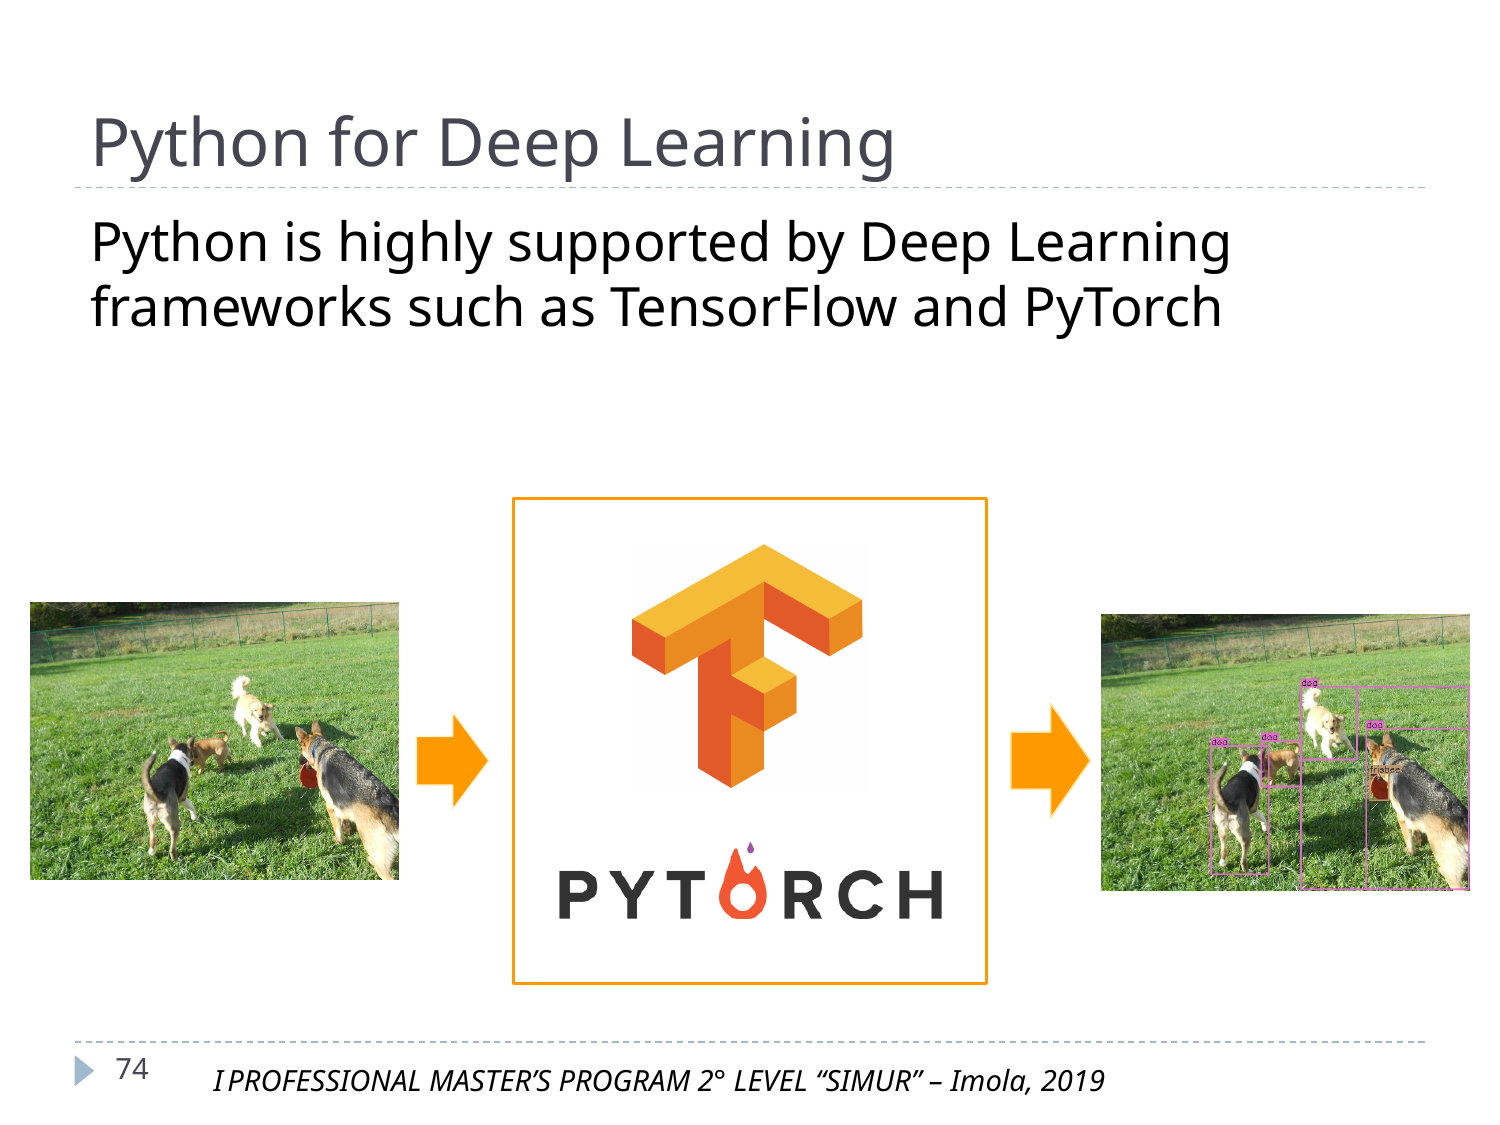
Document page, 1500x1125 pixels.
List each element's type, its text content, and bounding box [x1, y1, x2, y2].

picture [632, 544, 868, 793]
slide_number ‹#› [100, 1042, 426, 1103]
picture [29, 602, 400, 880]
list Python is highly supported by Deep Learning frameworks such as TensorFlow and PyTorch [75, 200, 1425, 353]
text_box [416, 711, 489, 810]
picture [558, 842, 942, 919]
title Python for Deep Learning [75, 24, 1425, 188]
text_box [1010, 703, 1091, 818]
picture [1100, 613, 1471, 891]
text_box [513, 498, 987, 984]
text_box I PROFESSIONAL MASTER’S PROGRAM 2° LEVEL “SIMUR” – Imola, 2019 [198, 1054, 1302, 1106]
